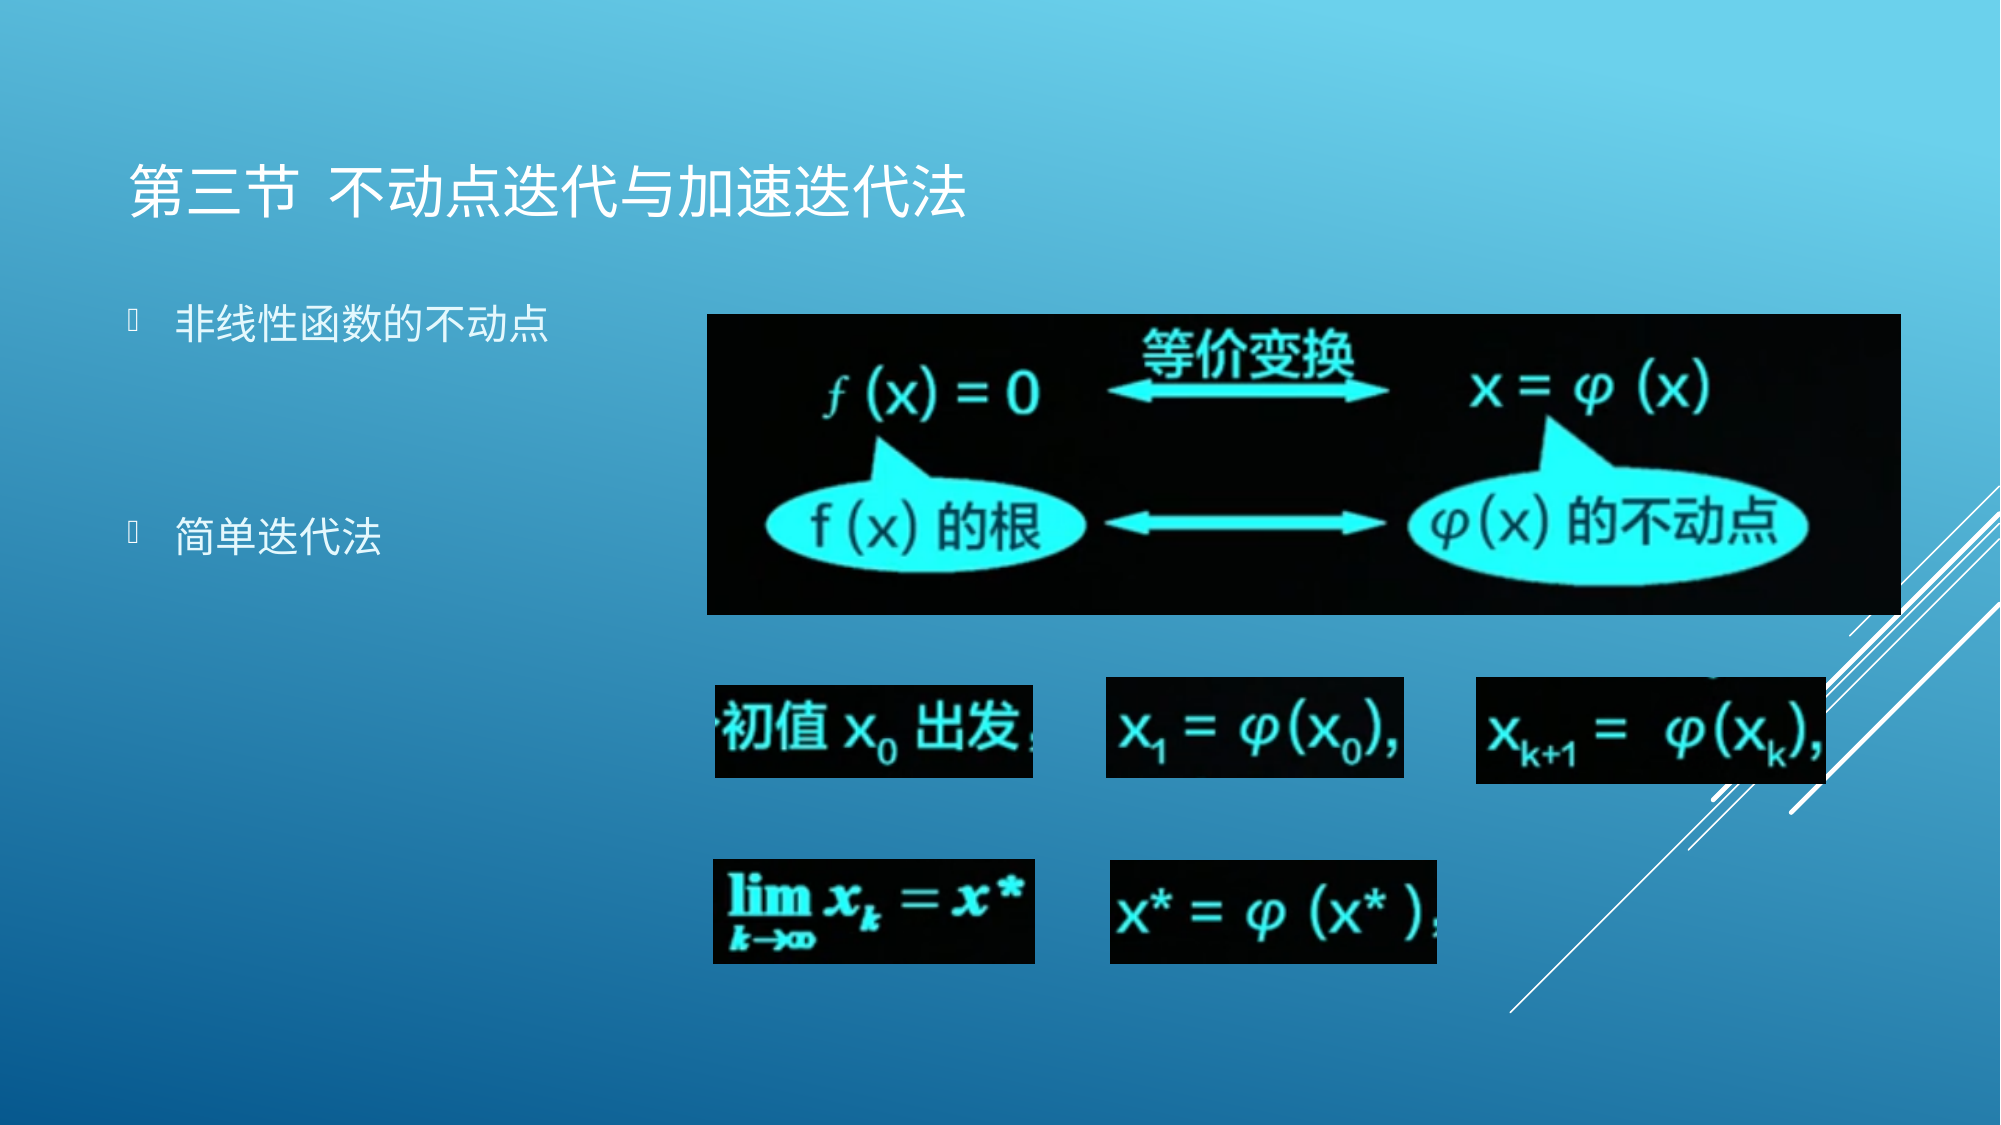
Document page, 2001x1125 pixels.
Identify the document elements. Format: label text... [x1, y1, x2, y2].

list 非线性函数的不动点 简单迭代法 [112, 290, 1513, 986]
picture [1476, 677, 1826, 784]
picture [715, 684, 1033, 778]
picture [706, 314, 1902, 615]
picture [712, 859, 1036, 964]
picture [1109, 860, 1438, 964]
picture [1105, 677, 1404, 778]
title 第三节 不动点迭代与加速迭代法 [112, 112, 1513, 268]
